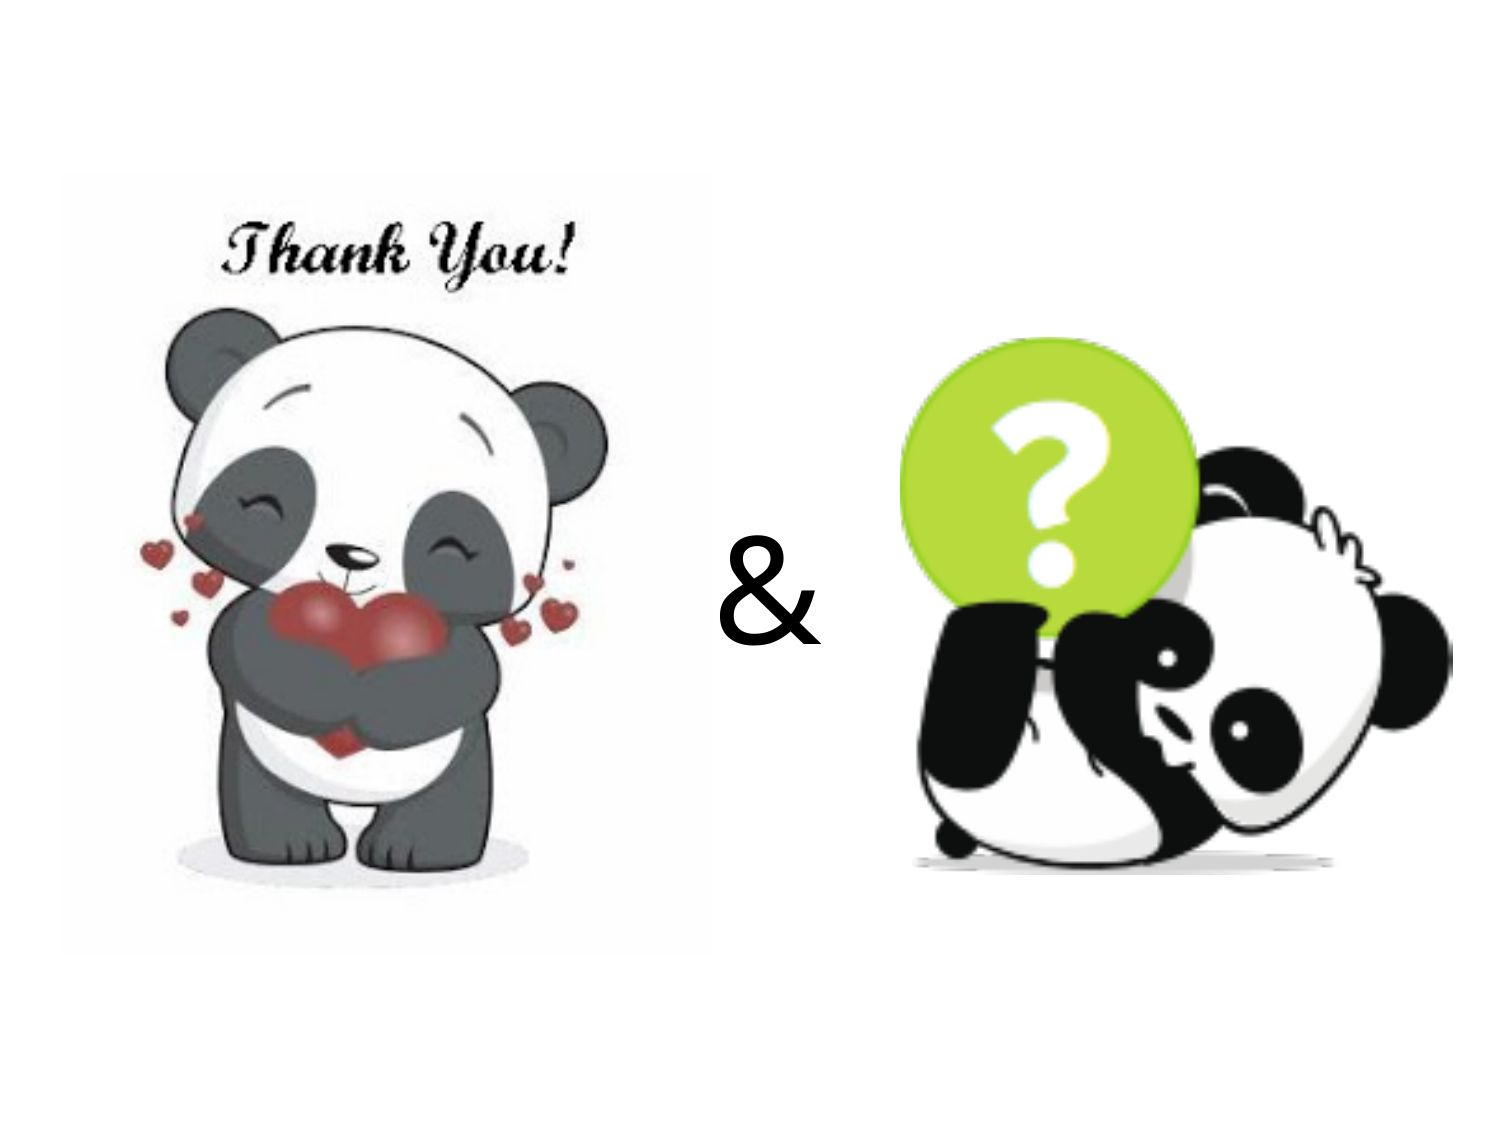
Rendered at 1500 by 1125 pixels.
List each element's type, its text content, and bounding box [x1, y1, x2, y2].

picture [899, 337, 1453, 876]
picture [62, 174, 713, 955]
text_box & [716, 487, 811, 683]
